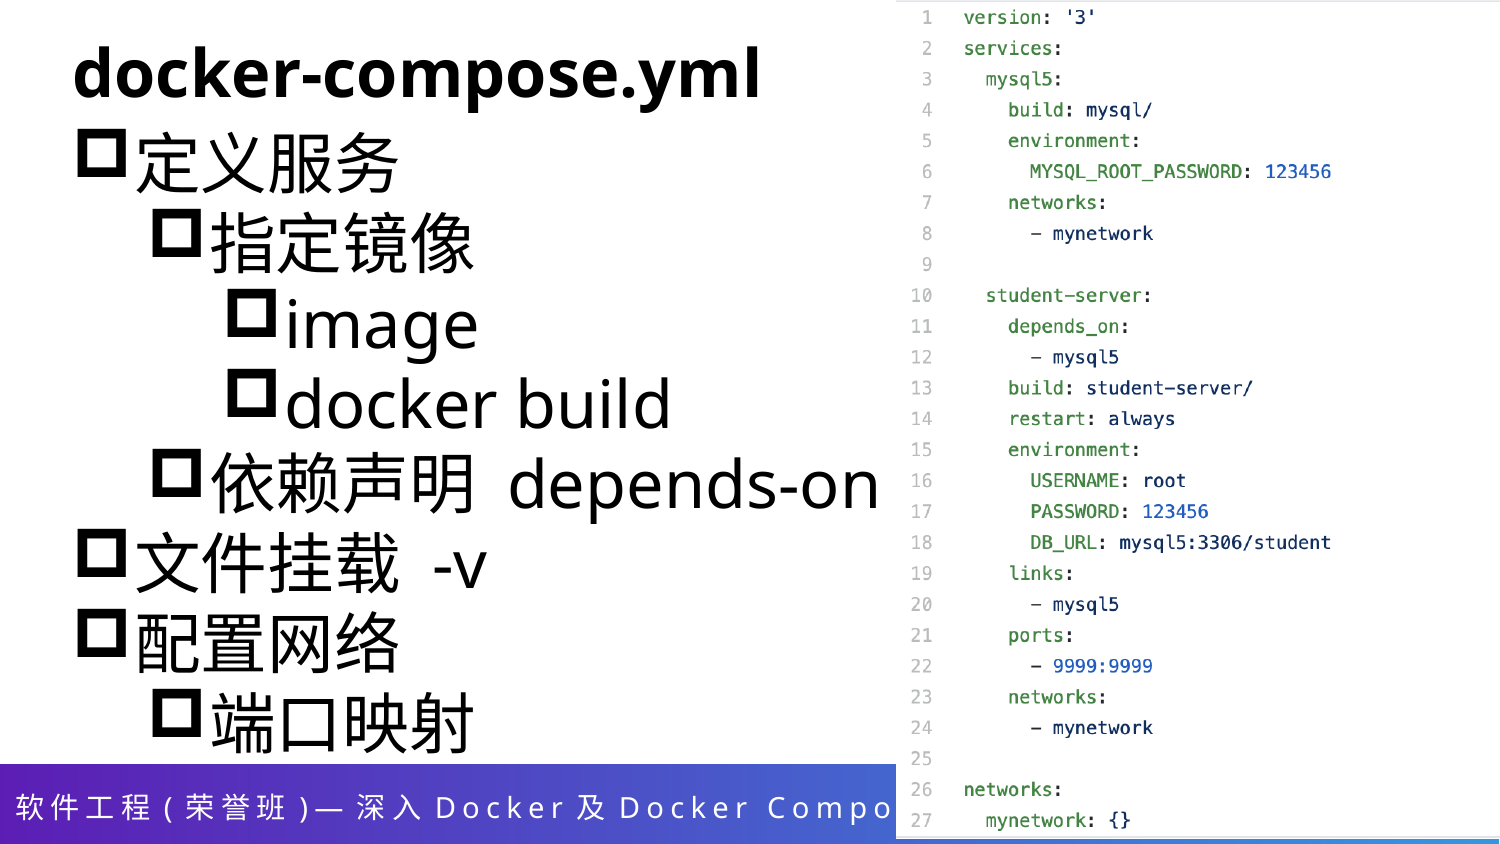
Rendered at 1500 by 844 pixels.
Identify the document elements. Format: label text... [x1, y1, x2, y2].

text_box 定义服务 指定镜像 image docker build 依赖声明 depends-on 文件挂载 -v 配置网络 端口映射 [57, 114, 896, 770]
title docker-compose.yml [57, 17, 896, 114]
picture [896, 0, 1500, 839]
